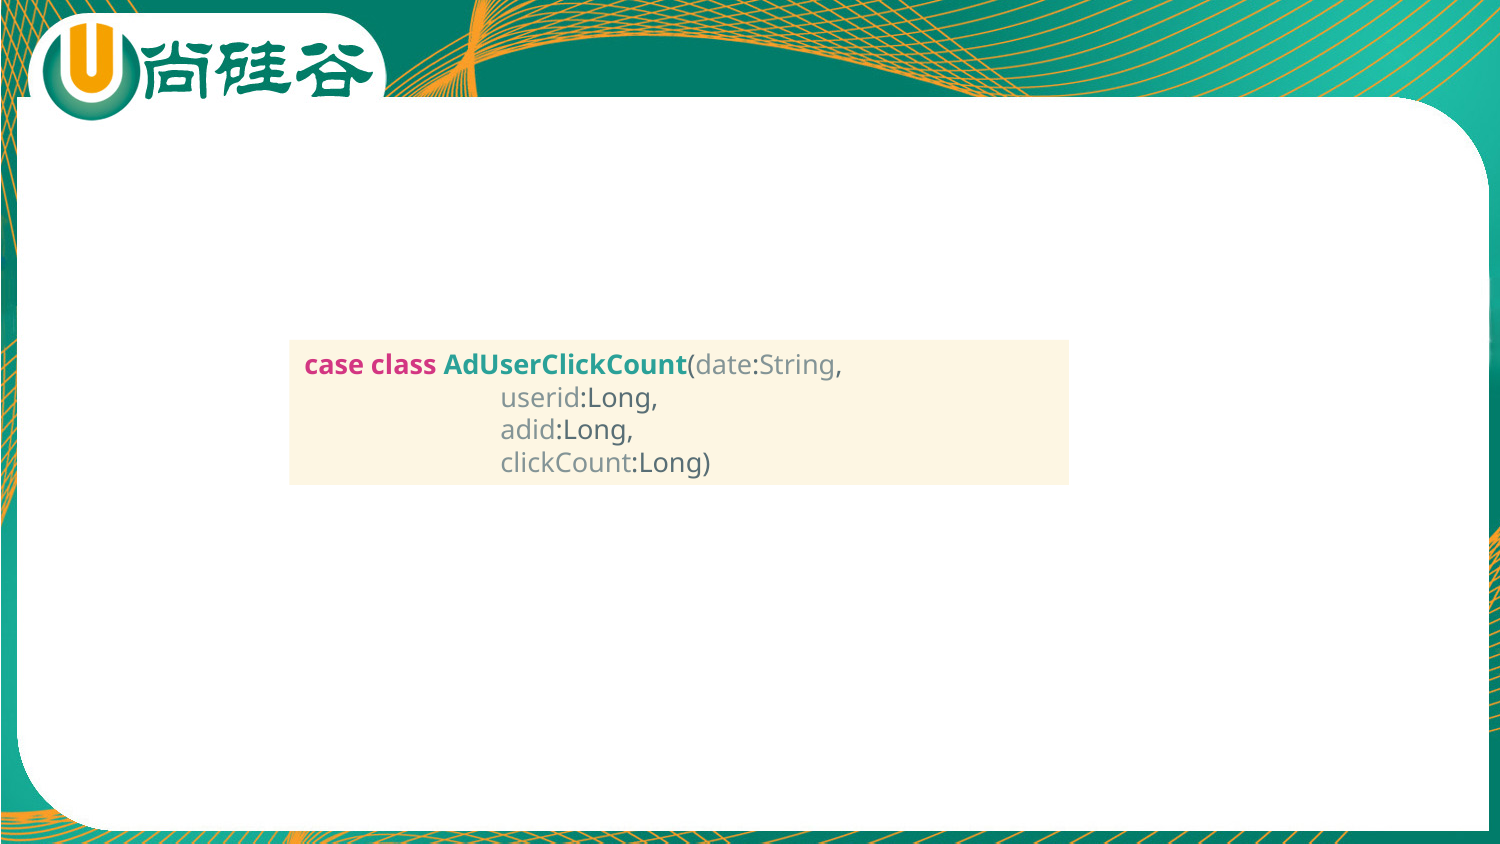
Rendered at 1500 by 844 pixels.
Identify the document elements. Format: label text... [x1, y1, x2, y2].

text_box case class AdUserClickCount(date:String, userid:Long, adid:Long, clickCount:Long) [289, 339, 1069, 485]
picture [0, 0, 1500, 844]
